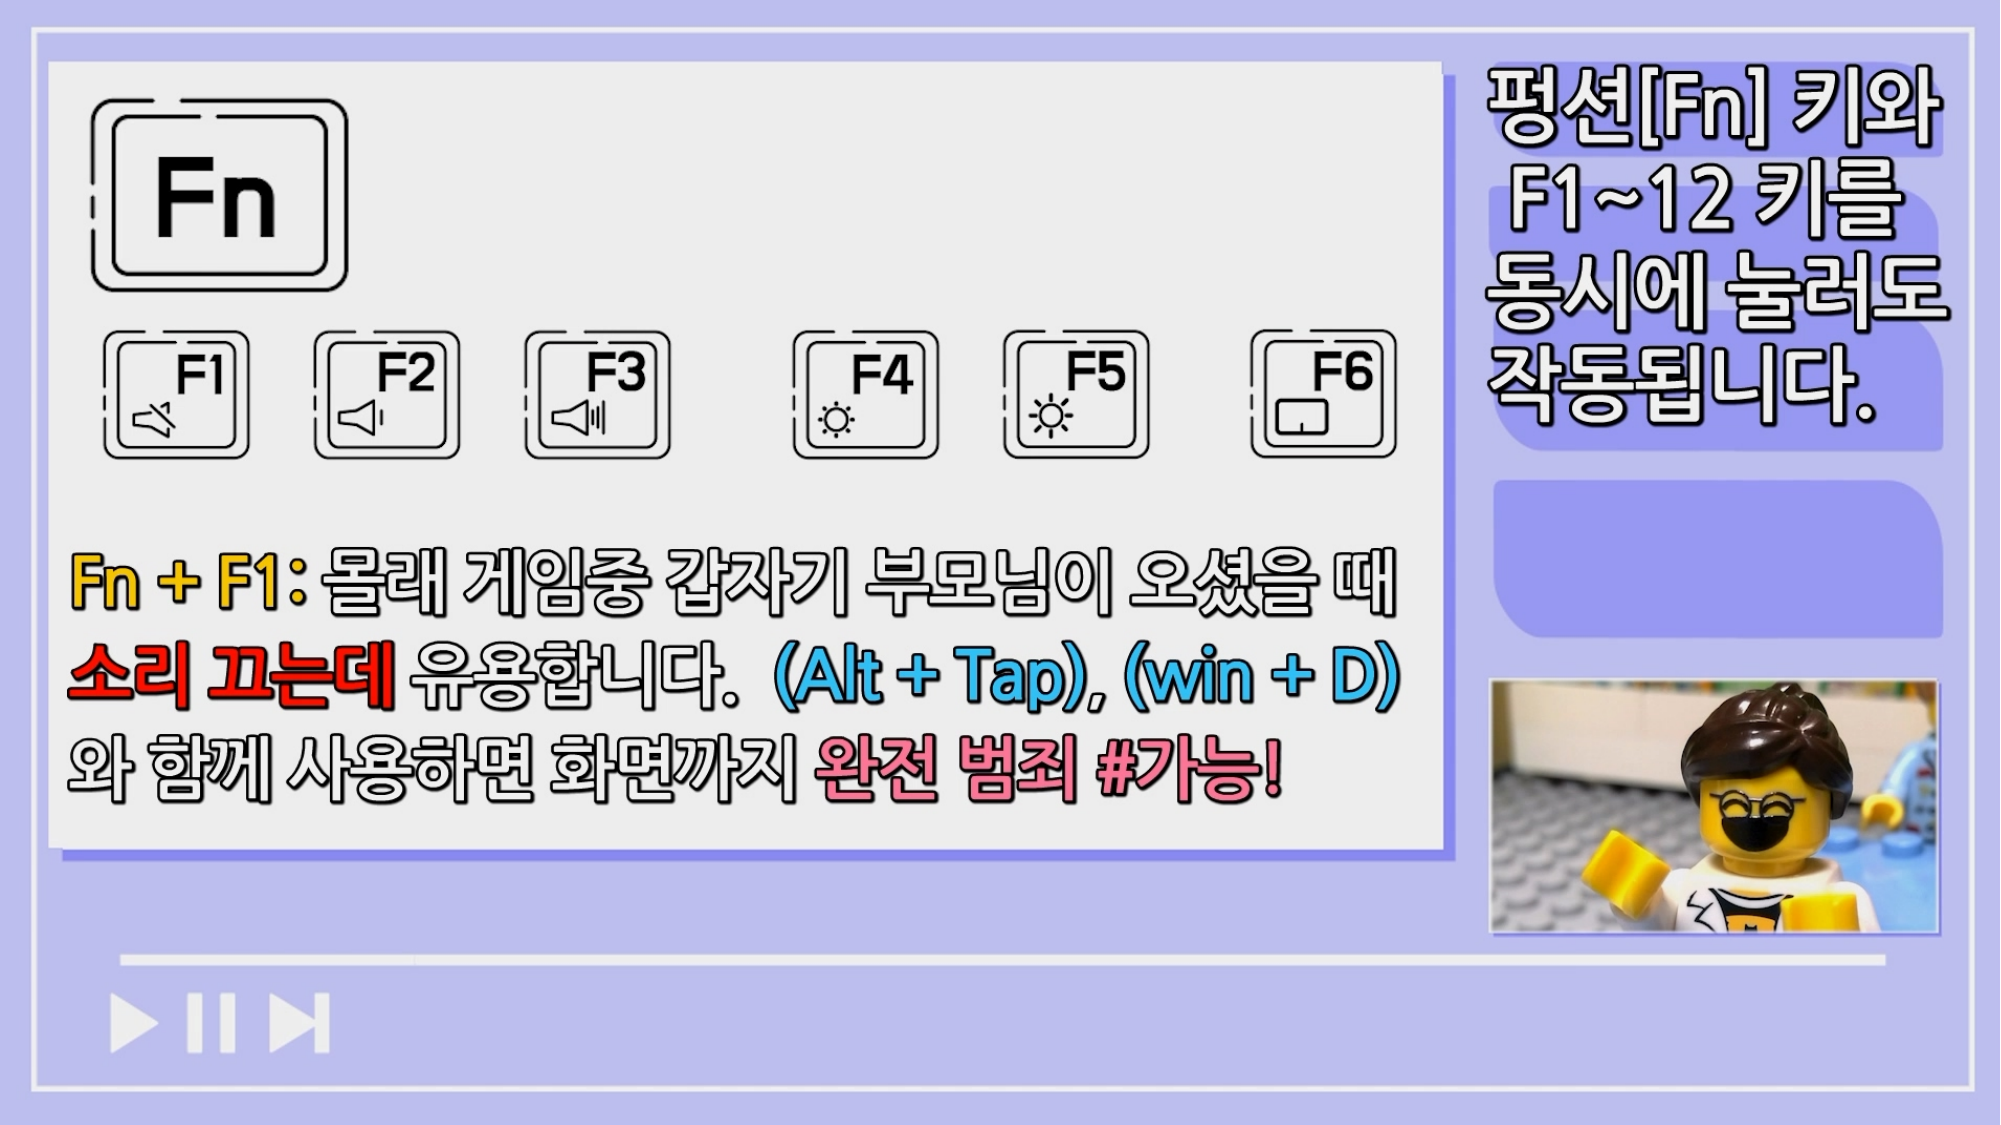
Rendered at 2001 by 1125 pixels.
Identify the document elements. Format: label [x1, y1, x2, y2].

list [0, 0, 2000, 1125]
